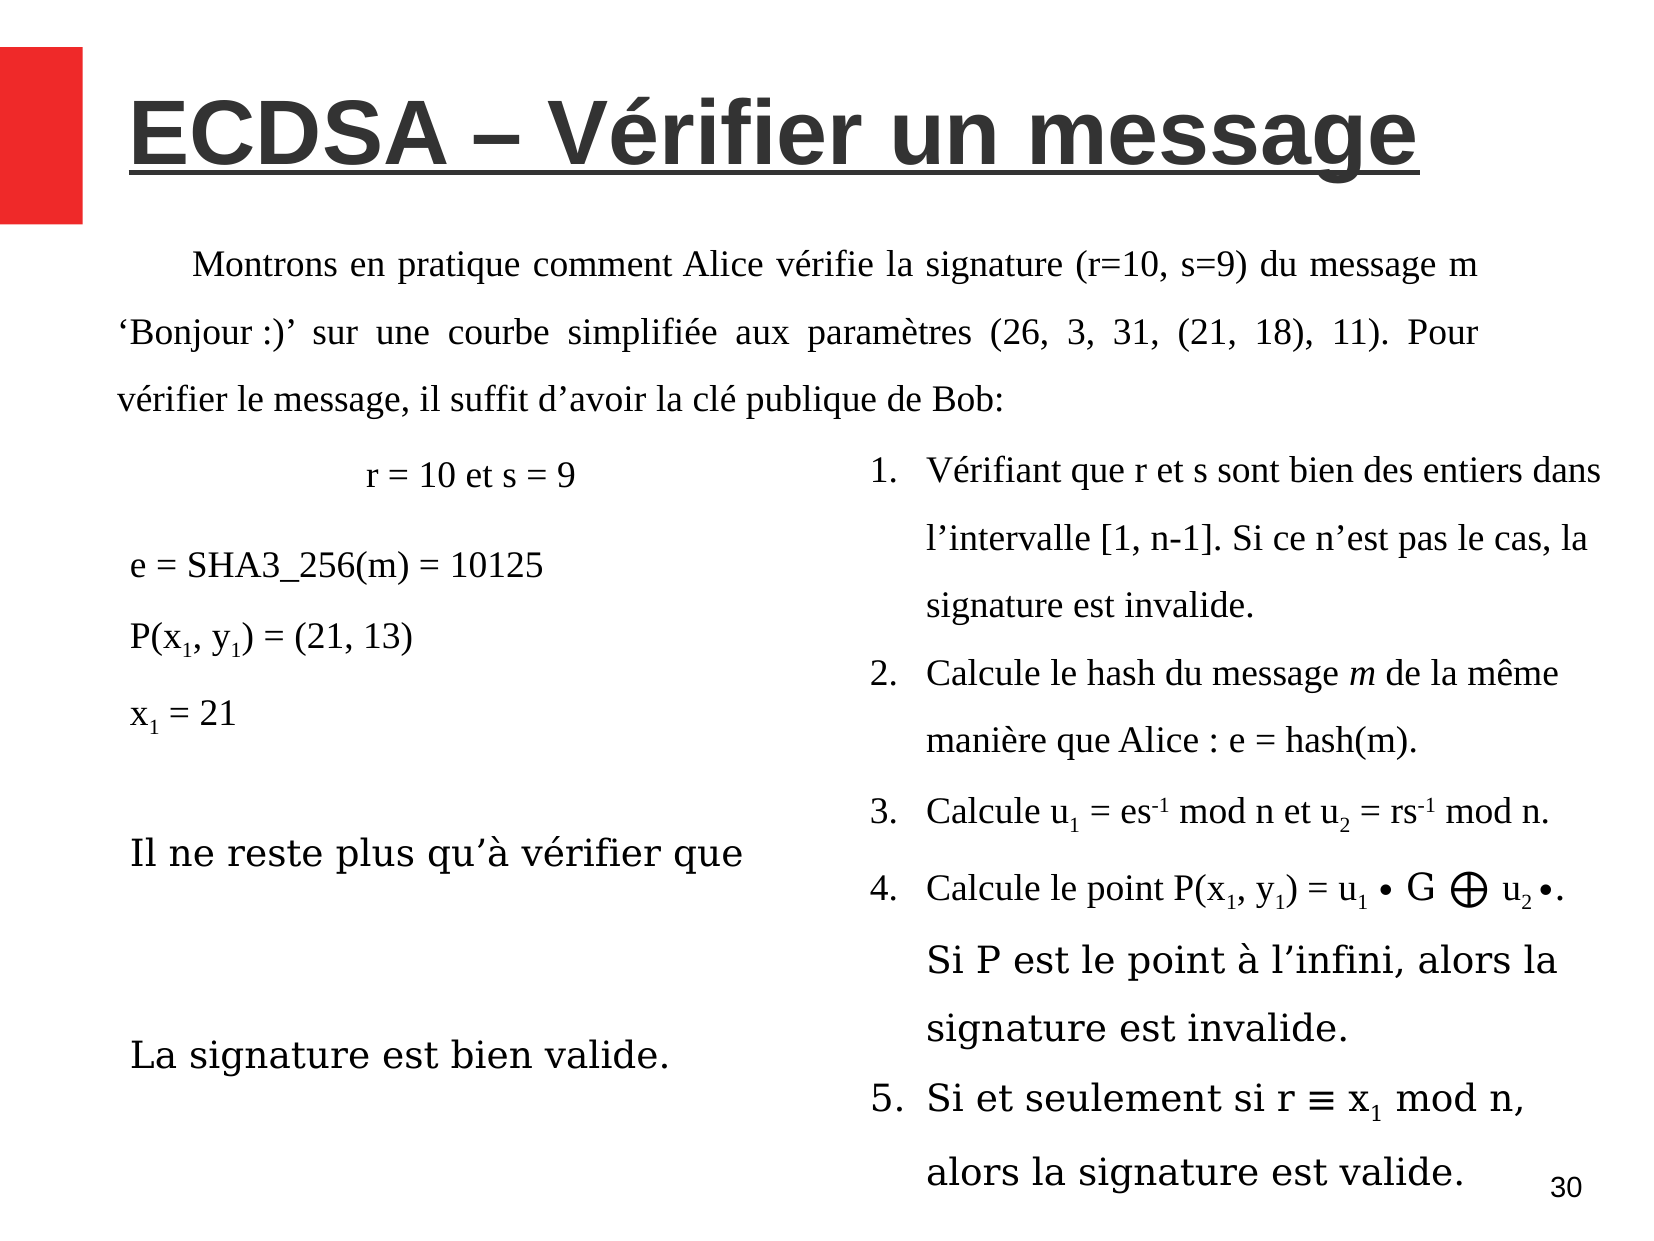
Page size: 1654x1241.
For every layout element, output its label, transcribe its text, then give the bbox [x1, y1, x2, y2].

text_box 30 [1535, 1161, 1654, 1211]
text_box ECDSA – Vérifier un message [128, 24, 1582, 232]
